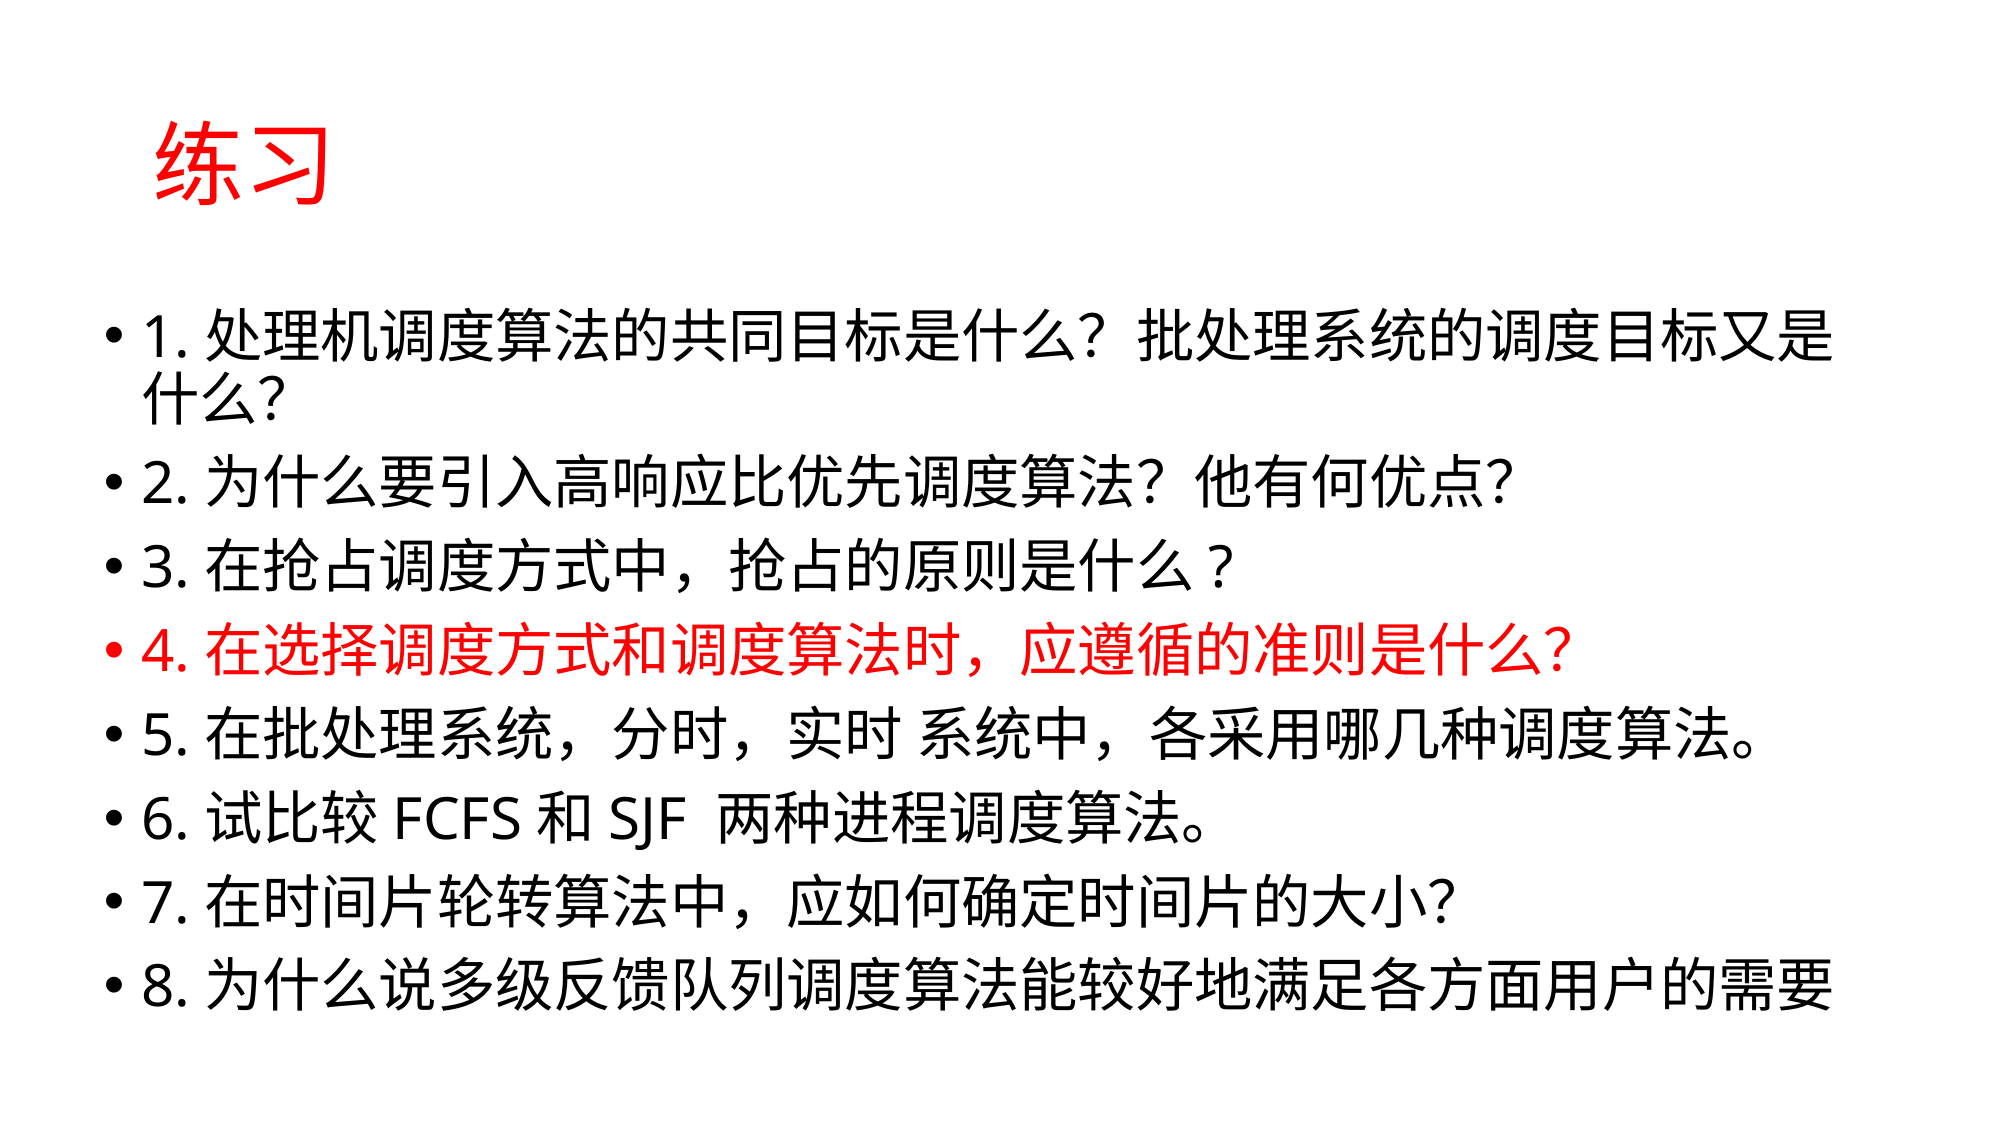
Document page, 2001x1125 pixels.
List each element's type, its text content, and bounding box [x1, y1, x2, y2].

title 练习 [137, 59, 1863, 278]
list 1.处理机调度算法的共同目标是什么？批处理系统的调度目标又是什么？ 2.为什么要引入高响应比优先调度算法？他有何优点？ 3.在抢占调度方式中，抢占的原则是什么? 4.在选择调度方式和调度算法时，应遵循的准则是什么？ 5.在批处理系统，分时，实时 系统中，各采用哪几种调度算法。 6.试比较FCFS和SJF 两种进程调度算法。 7.在时间片轮转算法中，应如何确定时间片的大小？ 8.为什么说多级反馈队列调度算法能较好地满足各方面用户的需要 [88, 299, 1857, 1095]
